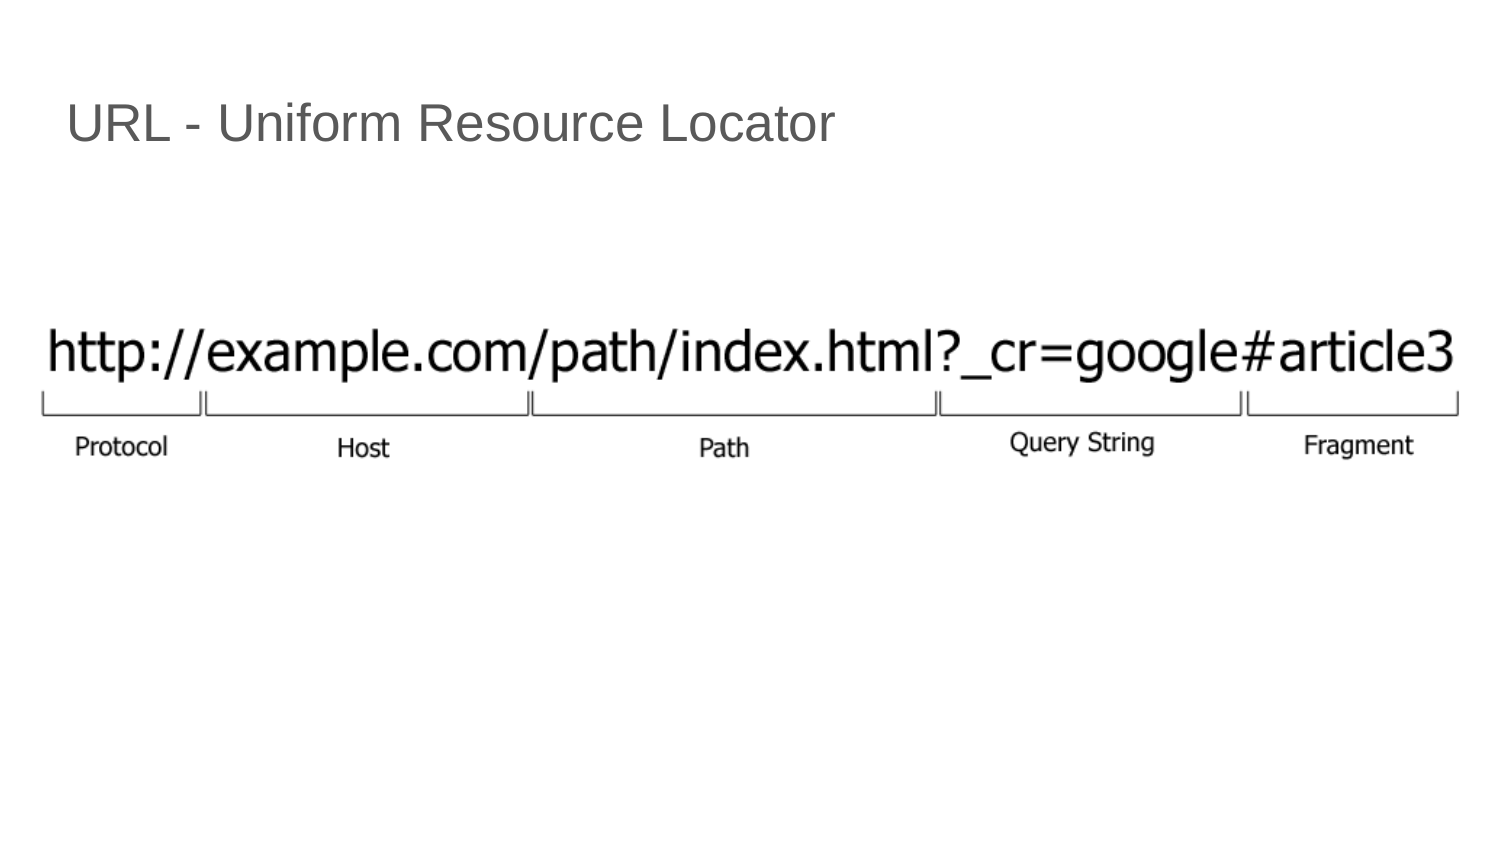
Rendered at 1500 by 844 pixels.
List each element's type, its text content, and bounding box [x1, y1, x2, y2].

picture [24, 291, 1476, 483]
title URL - Uniform Resource Locator [51, 72, 1449, 167]
